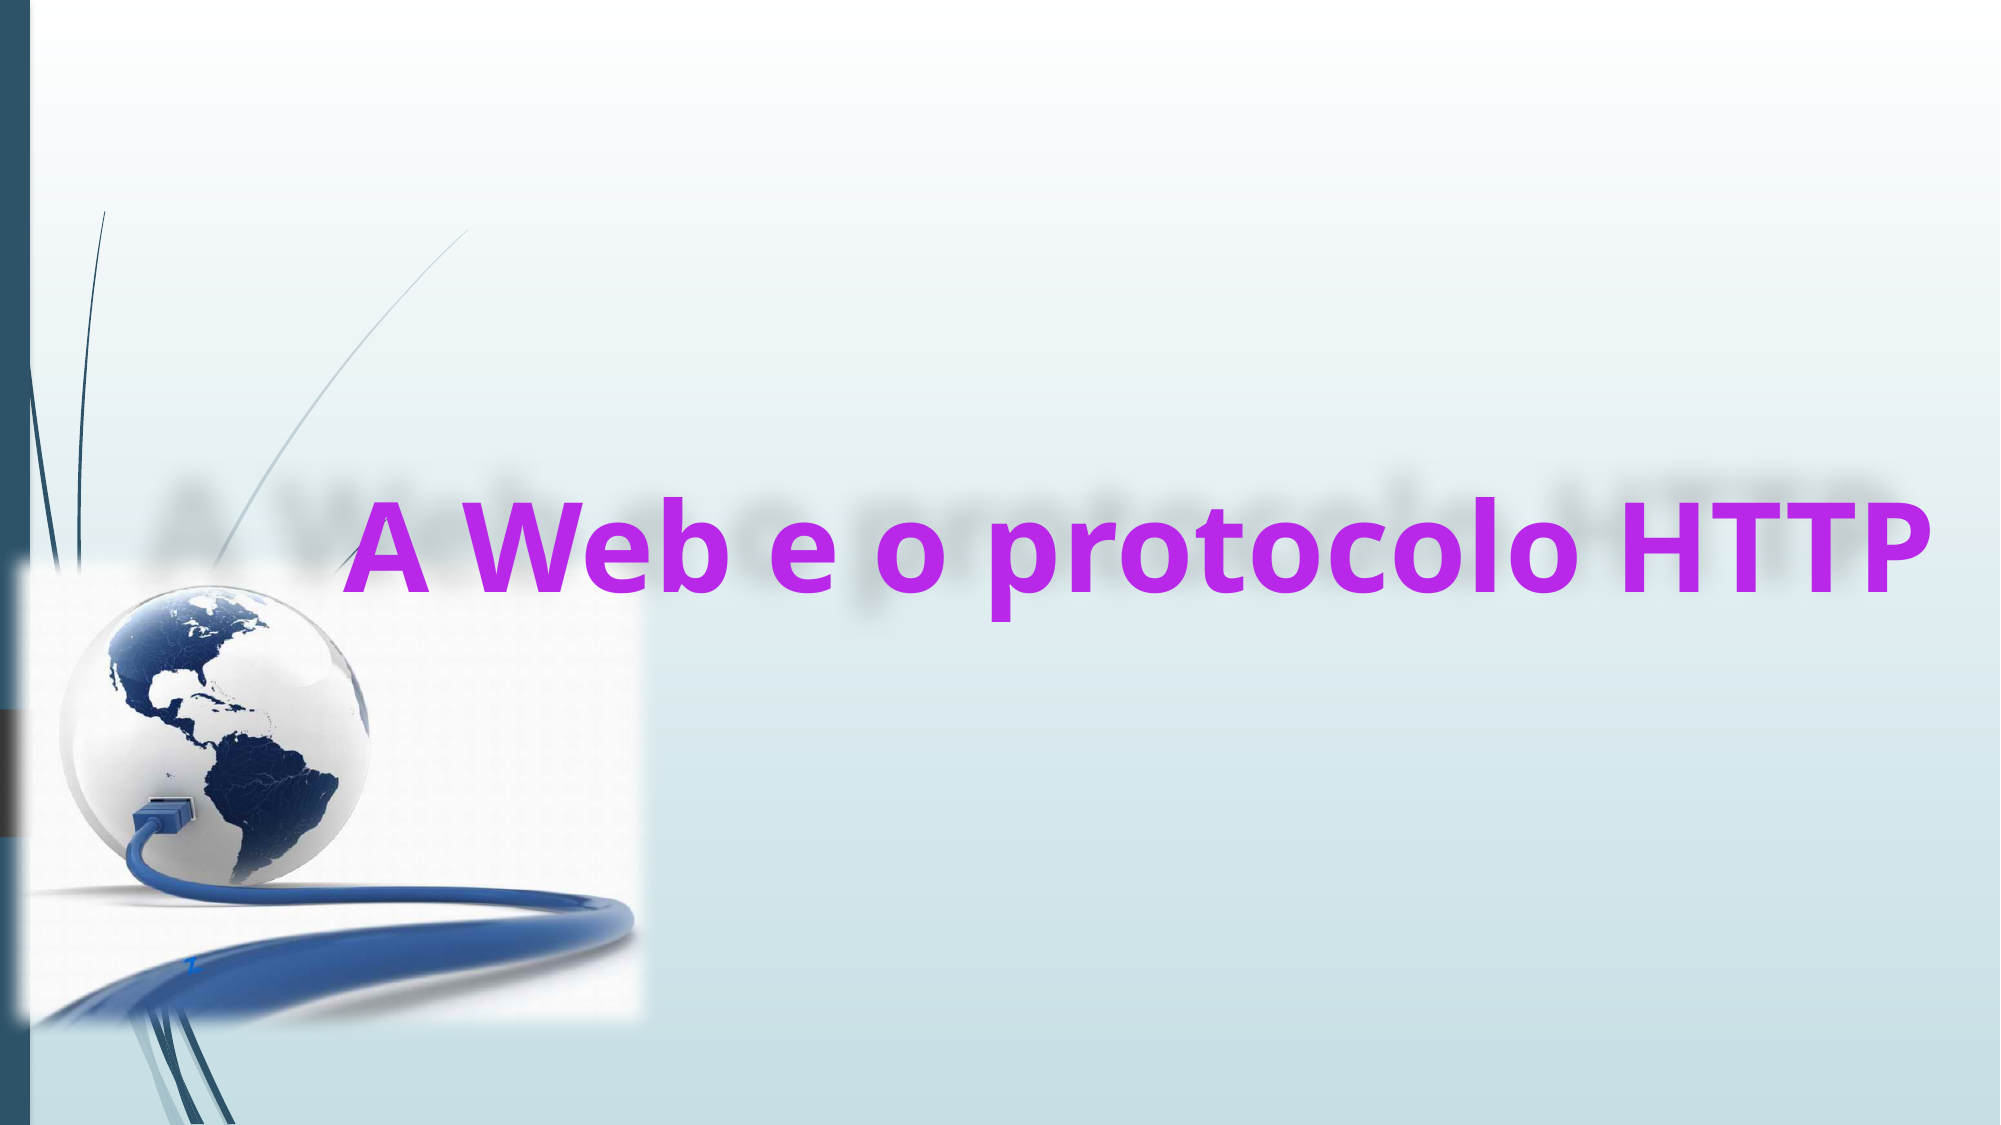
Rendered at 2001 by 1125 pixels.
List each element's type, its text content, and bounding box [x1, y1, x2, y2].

text_box A Web e o protocolo HTTP [328, 459, 1953, 625]
picture [0, 542, 660, 1038]
